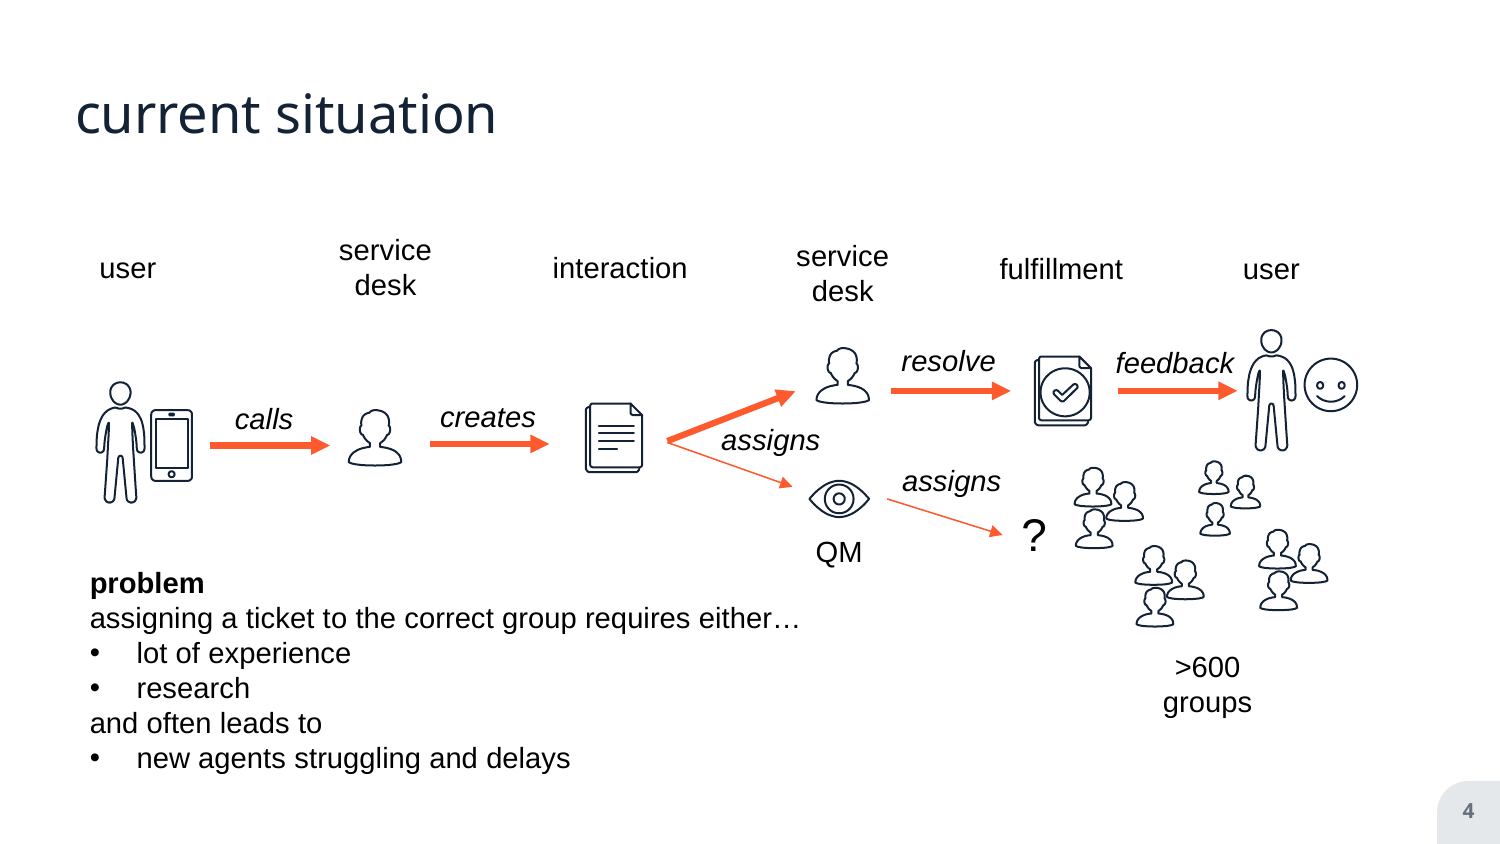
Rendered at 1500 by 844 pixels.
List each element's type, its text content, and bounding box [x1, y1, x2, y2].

text_box resolve [886, 334, 1024, 385]
text_box service desk [292, 224, 479, 309]
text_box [1247, 329, 1296, 451]
text_box assigns [887, 455, 1070, 498]
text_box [585, 403, 643, 473]
text_box QM [745, 525, 933, 557]
text_box ? [940, 497, 1128, 568]
text_box user [1177, 243, 1365, 294]
text_box user [84, 241, 174, 292]
text_box calls [220, 393, 310, 442]
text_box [667, 442, 793, 487]
text_box service desk [749, 230, 937, 315]
slide_number 4 [1437, 780, 1500, 844]
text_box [886, 498, 1003, 536]
text_box problem assigning a ticket to the correct group requires either… lot of experience research and often leads to new agents struggling and delays [75, 557, 990, 782]
text_box assigns [796, 414, 889, 464]
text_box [809, 480, 870, 518]
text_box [1034, 356, 1092, 426]
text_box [96, 382, 145, 503]
text_box >600 groups [1118, 640, 1297, 726]
title current situation [75, 0, 596, 233]
text_box fulfillment [967, 243, 1155, 293]
text_box interaction [537, 241, 706, 292]
text_box feedback [1100, 337, 1242, 387]
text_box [1304, 358, 1358, 412]
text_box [667, 391, 796, 442]
text_box creates [425, 391, 563, 442]
